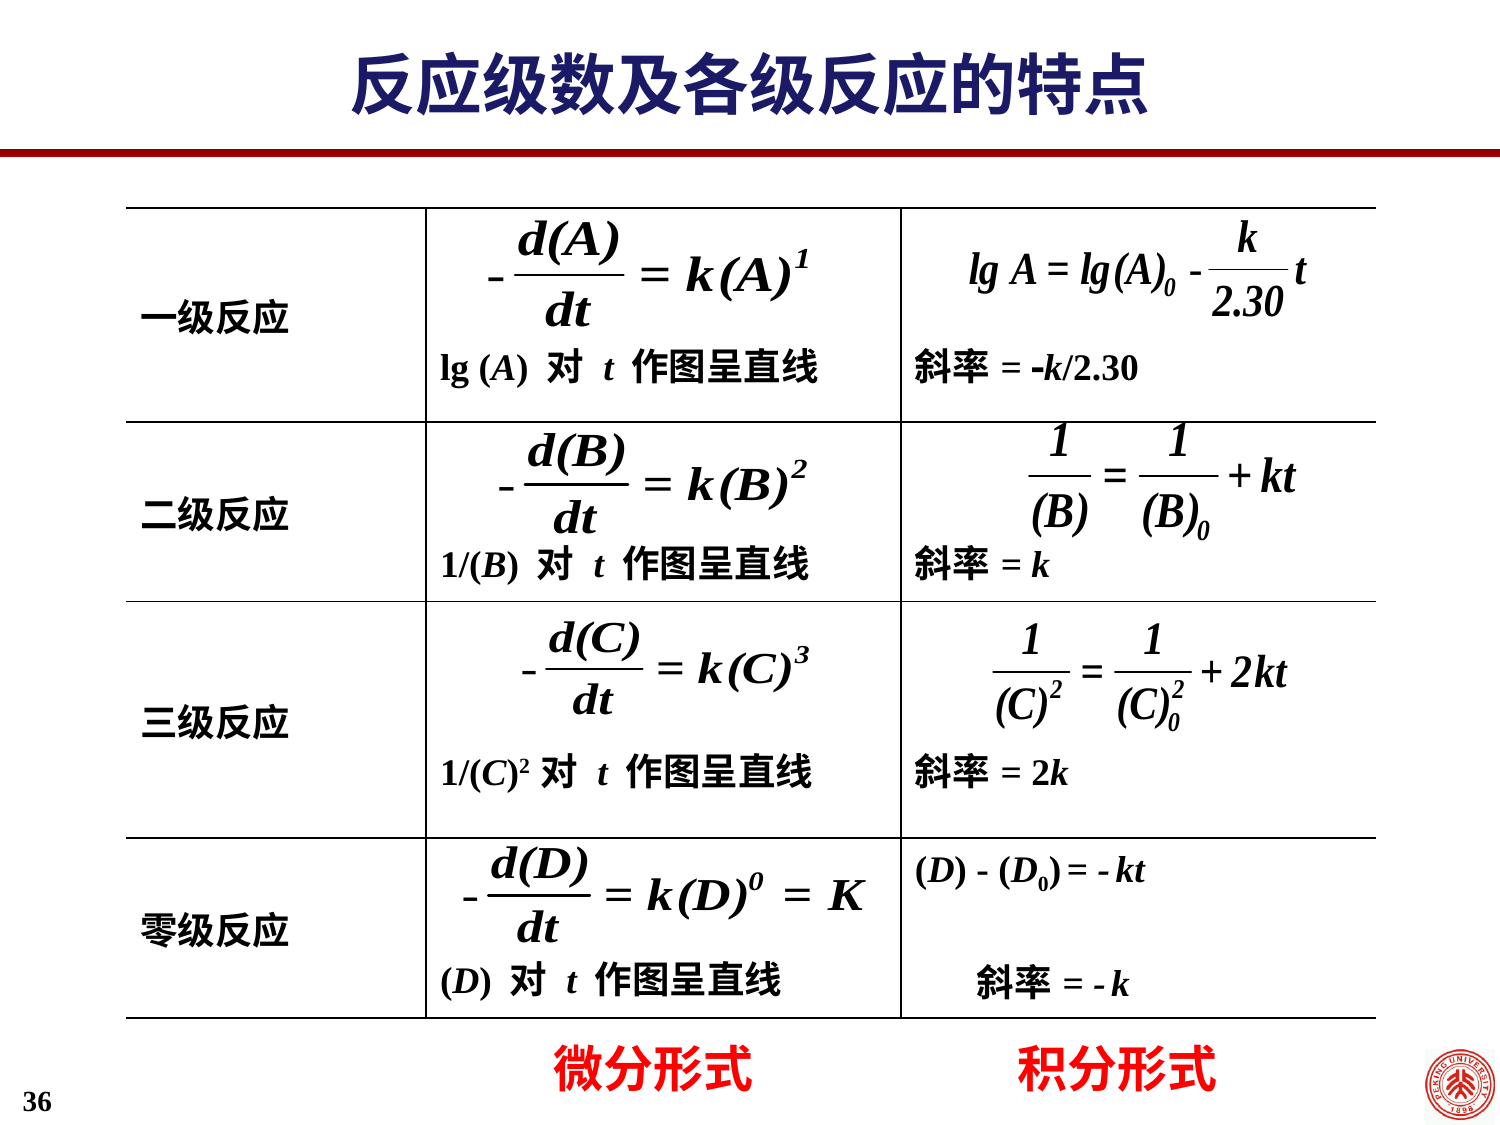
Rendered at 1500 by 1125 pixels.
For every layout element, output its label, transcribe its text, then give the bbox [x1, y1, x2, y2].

table_cell 1/(B) 对 t 作图呈直线 [427, 423, 900, 601]
table_cell (D) 对 t 作图呈直线 [427, 839, 900, 1017]
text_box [454, 834, 877, 953]
table_cell 斜率= 2k [902, 602, 1376, 837]
text_box 反应级数及各级反应的特点 [289, 20, 1211, 146]
table_cell 斜率= k [902, 423, 1376, 601]
table_header 一级反应 [126, 209, 425, 421]
text_box [0, 149, 1500, 157]
table_cell 三级反应 [126, 602, 425, 837]
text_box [985, 609, 1298, 742]
table_cell 1/(C)2 对 t 作图呈直线 [427, 602, 900, 837]
table_header lg (A) 对 t 作图呈直线 [427, 209, 900, 421]
table_header 斜率= k/2.30 [902, 209, 1376, 421]
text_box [1021, 408, 1306, 551]
table_cell (D) - (D0) = - kt 斜率= - k [902, 839, 1376, 1017]
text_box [478, 207, 820, 337]
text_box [513, 609, 821, 725]
text_box 微分形式 [539, 1030, 769, 1105]
picture [1425, 1049, 1495, 1125]
text_box 积分形式 [1002, 1030, 1233, 1105]
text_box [489, 420, 819, 544]
footer 36 [0, 1074, 76, 1113]
table_cell 二级反应 [126, 423, 425, 601]
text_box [962, 207, 1318, 327]
table_cell 零级反应 [126, 839, 425, 1017]
